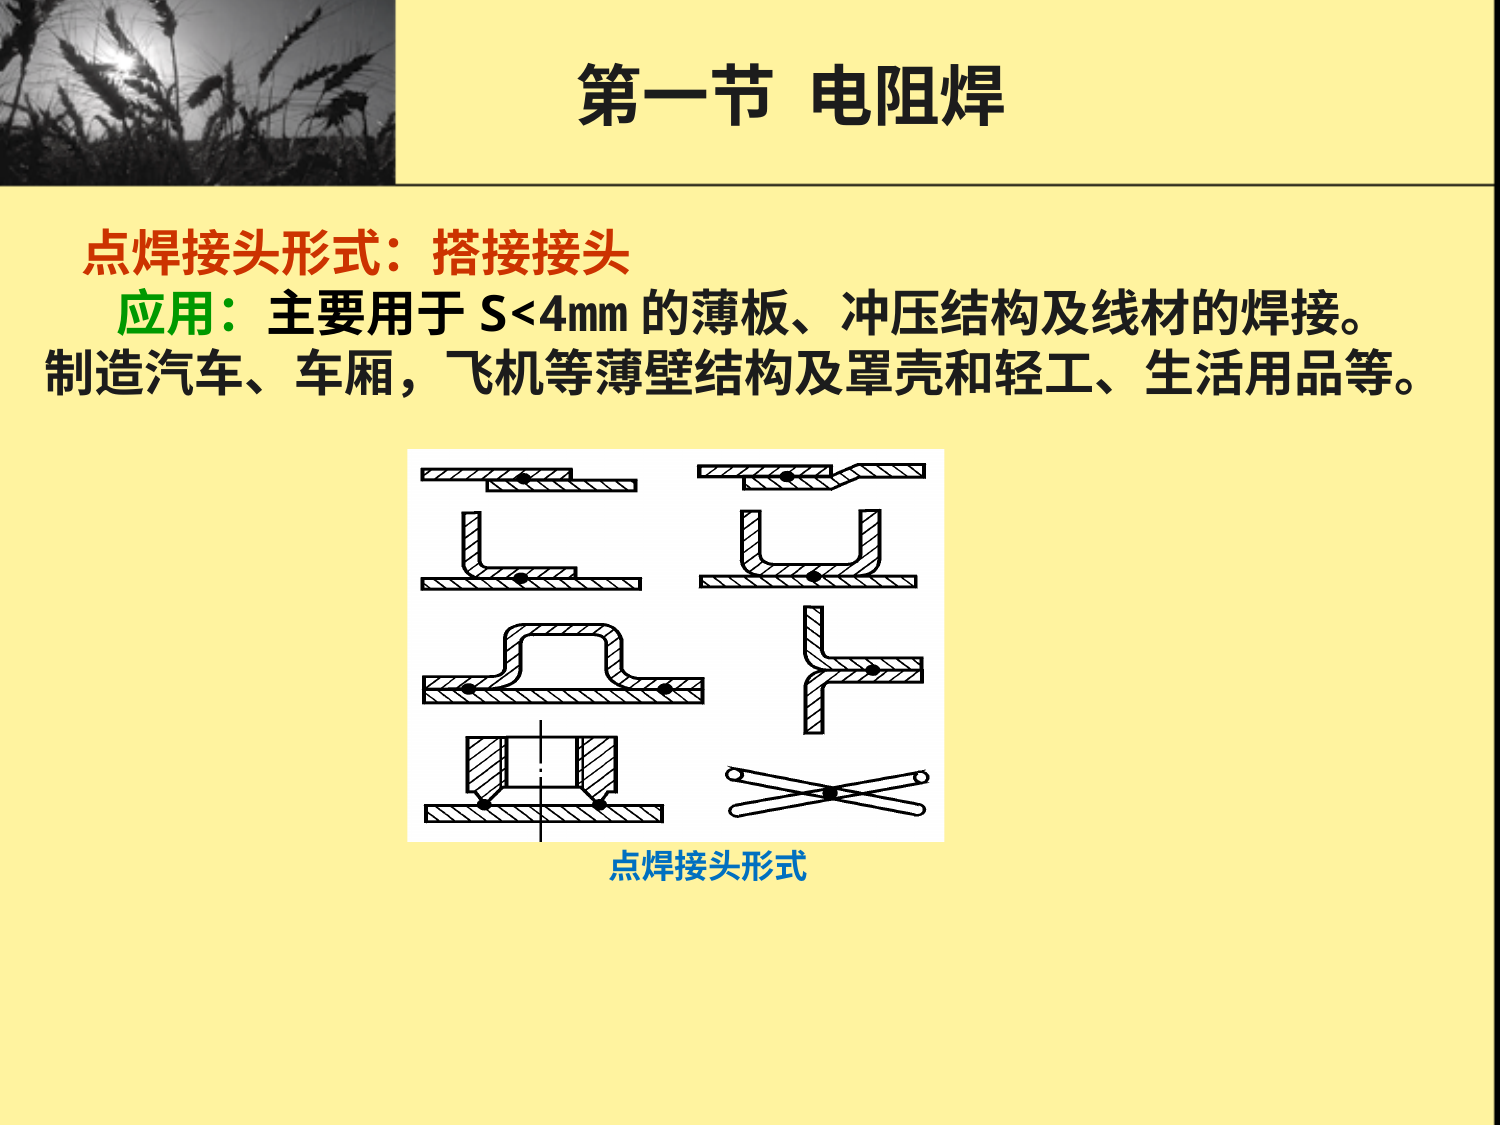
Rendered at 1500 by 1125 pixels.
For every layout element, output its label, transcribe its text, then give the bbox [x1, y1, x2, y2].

text_box 点焊接头形式：搭接接头 应用：主要用于S<4mm的薄板、冲压结构及线材的焊接。制造汽车、车厢，飞机等薄壁结构及罩壳和轻工、生活用品等。 [29, 214, 1448, 409]
text_box 点焊接头形式 [593, 842, 823, 893]
text_box 第一节 电阻焊 [561, 46, 1164, 142]
picture [0, 0, 1500, 1125]
